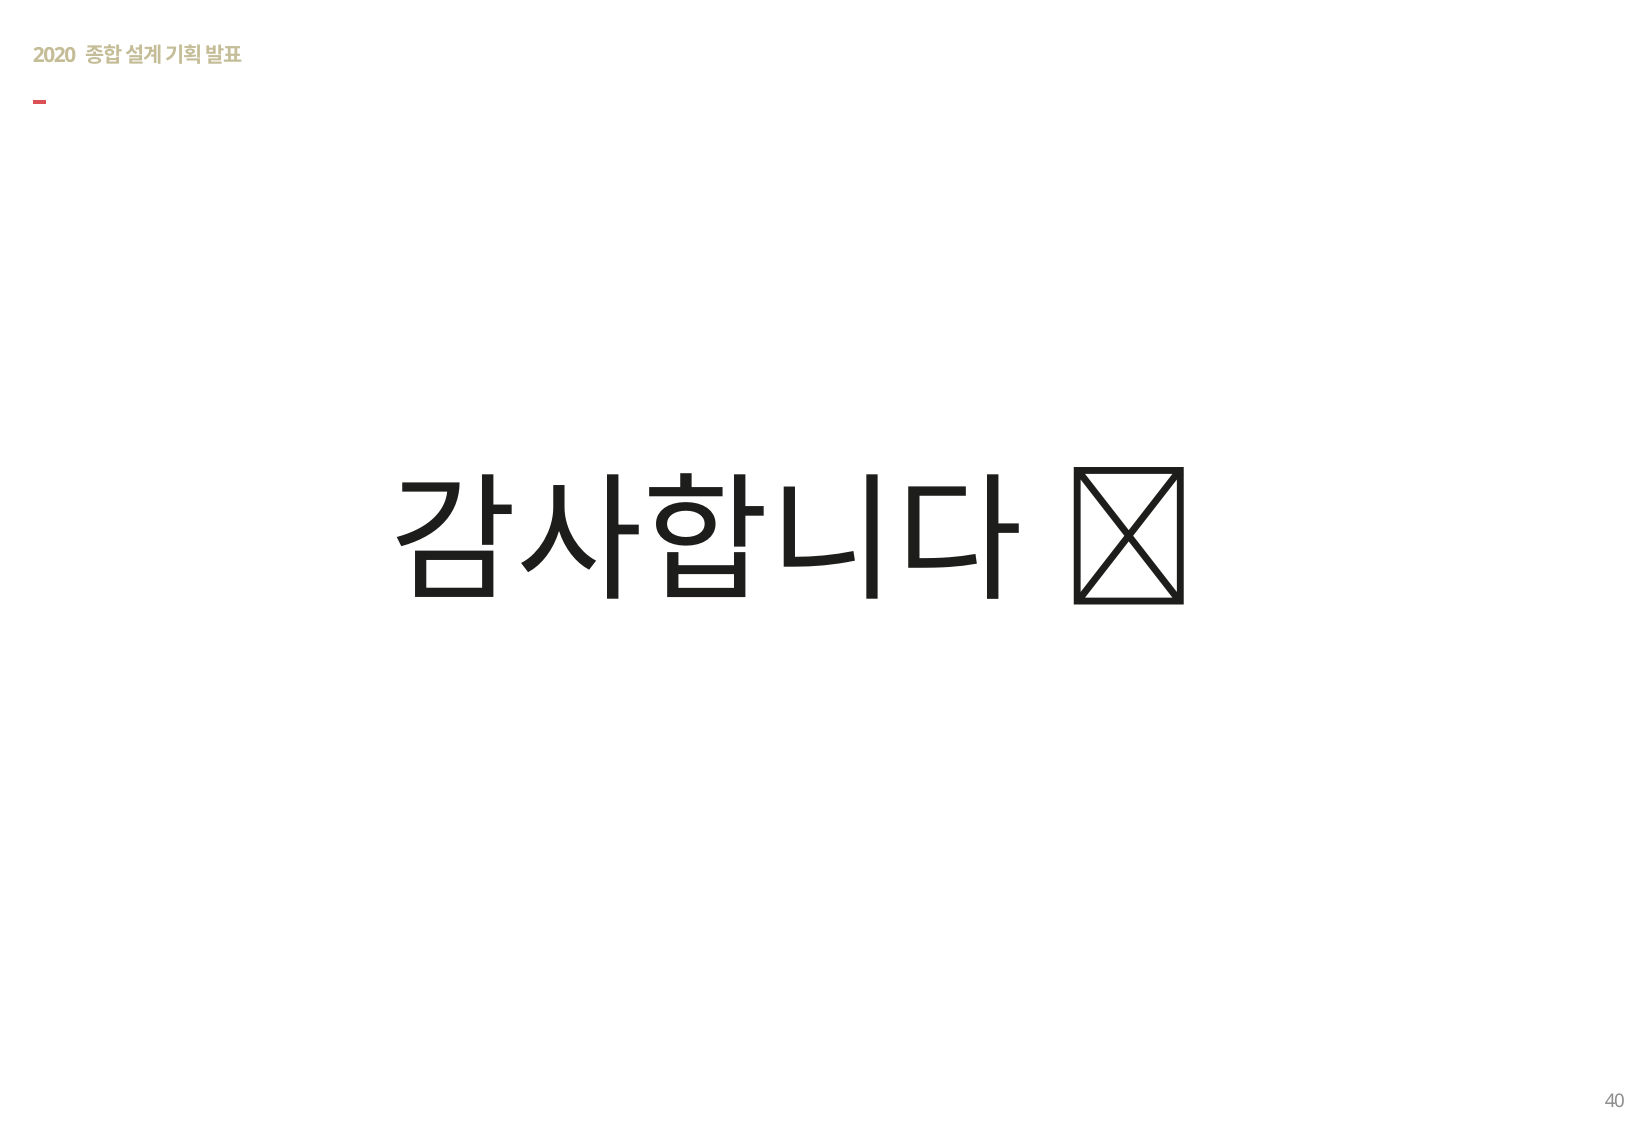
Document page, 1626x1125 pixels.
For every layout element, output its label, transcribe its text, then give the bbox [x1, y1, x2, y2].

title 2020 종합 설계 기획 발표 [32, 19, 482, 90]
slide_number 40 [1556, 1077, 1625, 1125]
text_box 감사합니다  [198, 505, 1390, 563]
